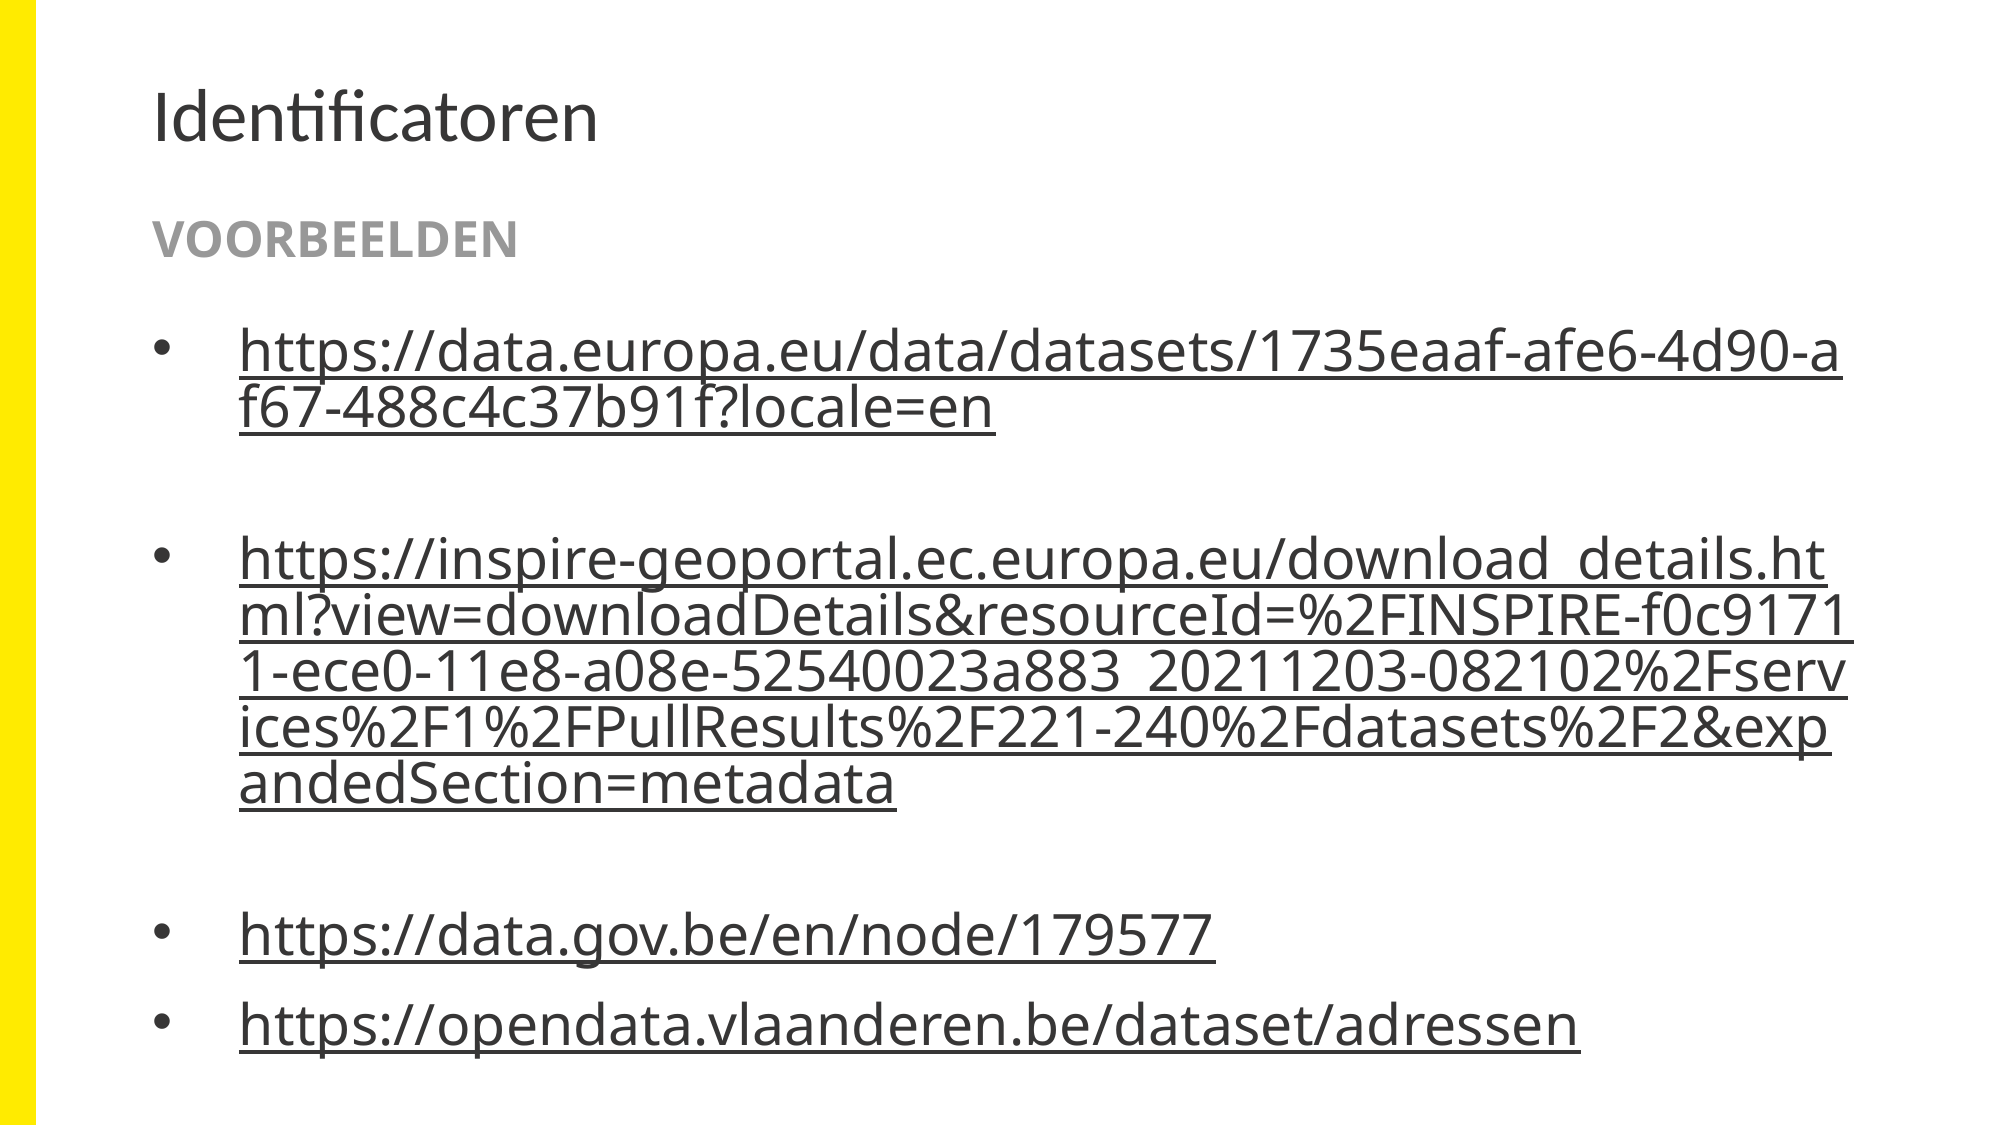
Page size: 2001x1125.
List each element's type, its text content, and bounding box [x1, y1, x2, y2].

list https://data.europa.eu/data/datasets/1735eaaf-afe6-4d90-af67-488c4c37b91f?locale=en https://inspire-geoportal.ec.europa.eu/download_details.html?view=downloadDetails&resourceId=%2FINSPIRE-f0c91711-ece0-11e8-a08e-52540023a883_20211203-082102%2Fservices%2F1%2FPullResults%2F221-240%2Fdatasets%2F2&expandedSection=metadata https://data.gov.be/en/node/179577 https://opendata.vlaanderen.be/dataset/adressen Allemaal voor dezelfde business-identifier: 5c52b299-8f05-4d35-9839-a42934f1e619 [137, 308, 1863, 1014]
list voorbeelden [137, 203, 1863, 280]
title Identificatoren [137, 59, 1863, 176]
